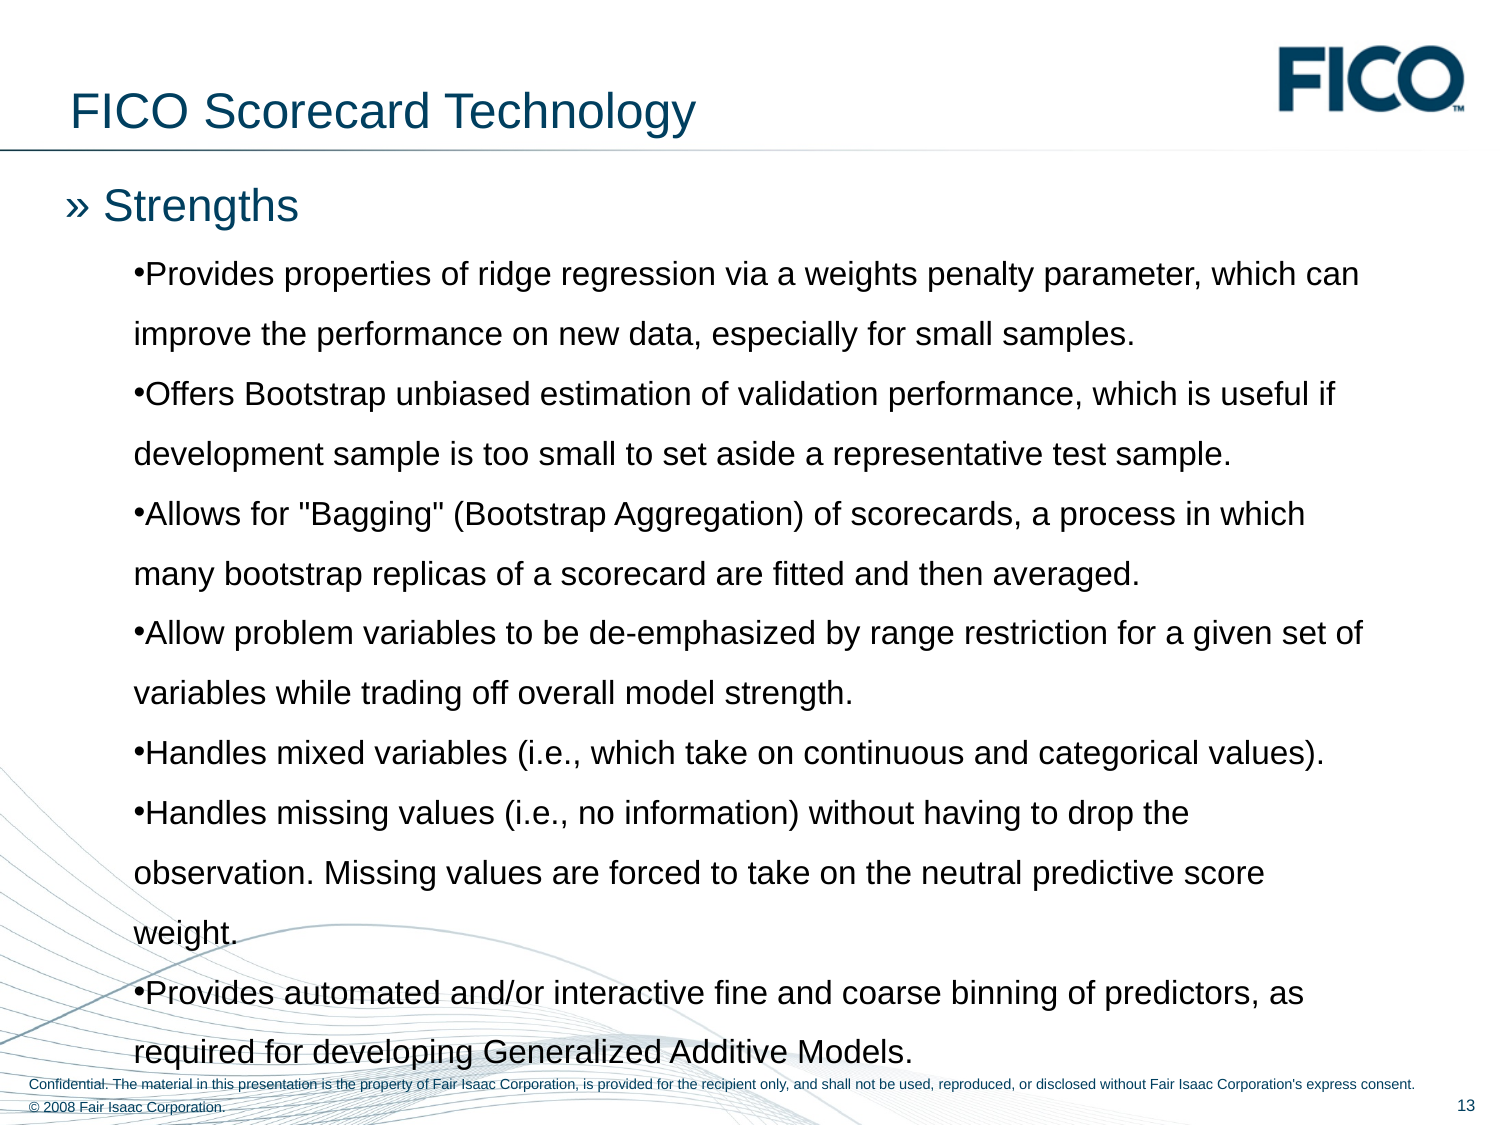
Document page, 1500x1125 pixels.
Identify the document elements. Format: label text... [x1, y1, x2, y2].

text_box Provides properties of ridge regression via a weights penalty parameter, which can improve the performance on new data, especially for small samples. Offers Bootstrap unbiased estimation of validation performance, which is useful if development sample is too small to set aside a representative test sample. Allows for "Bagging" (Bootstrap Aggregation) of scorecards, a process in which many bootstrap replicas of a scorecard are fitted and then averaged. Allow problem variables to be de-emphasized by range restriction for a given set of variables while trading off overall model strength. Handles mixed variables (i.e., which take on continuous and categorical values). Handles missing values (i.e., no information) without having to drop the observation. Missing values are forced to take on the neutral predictive score weight. Provides automated and/or interactive fine and coarse binning of predictors, as required for developing Generalized Additive Models. [118, 224, 1382, 1078]
picture [0, 0, 1500, 1125]
text_box Strengths [50, 174, 1450, 496]
title FICO Scorecard Technology [62, 0, 1463, 139]
